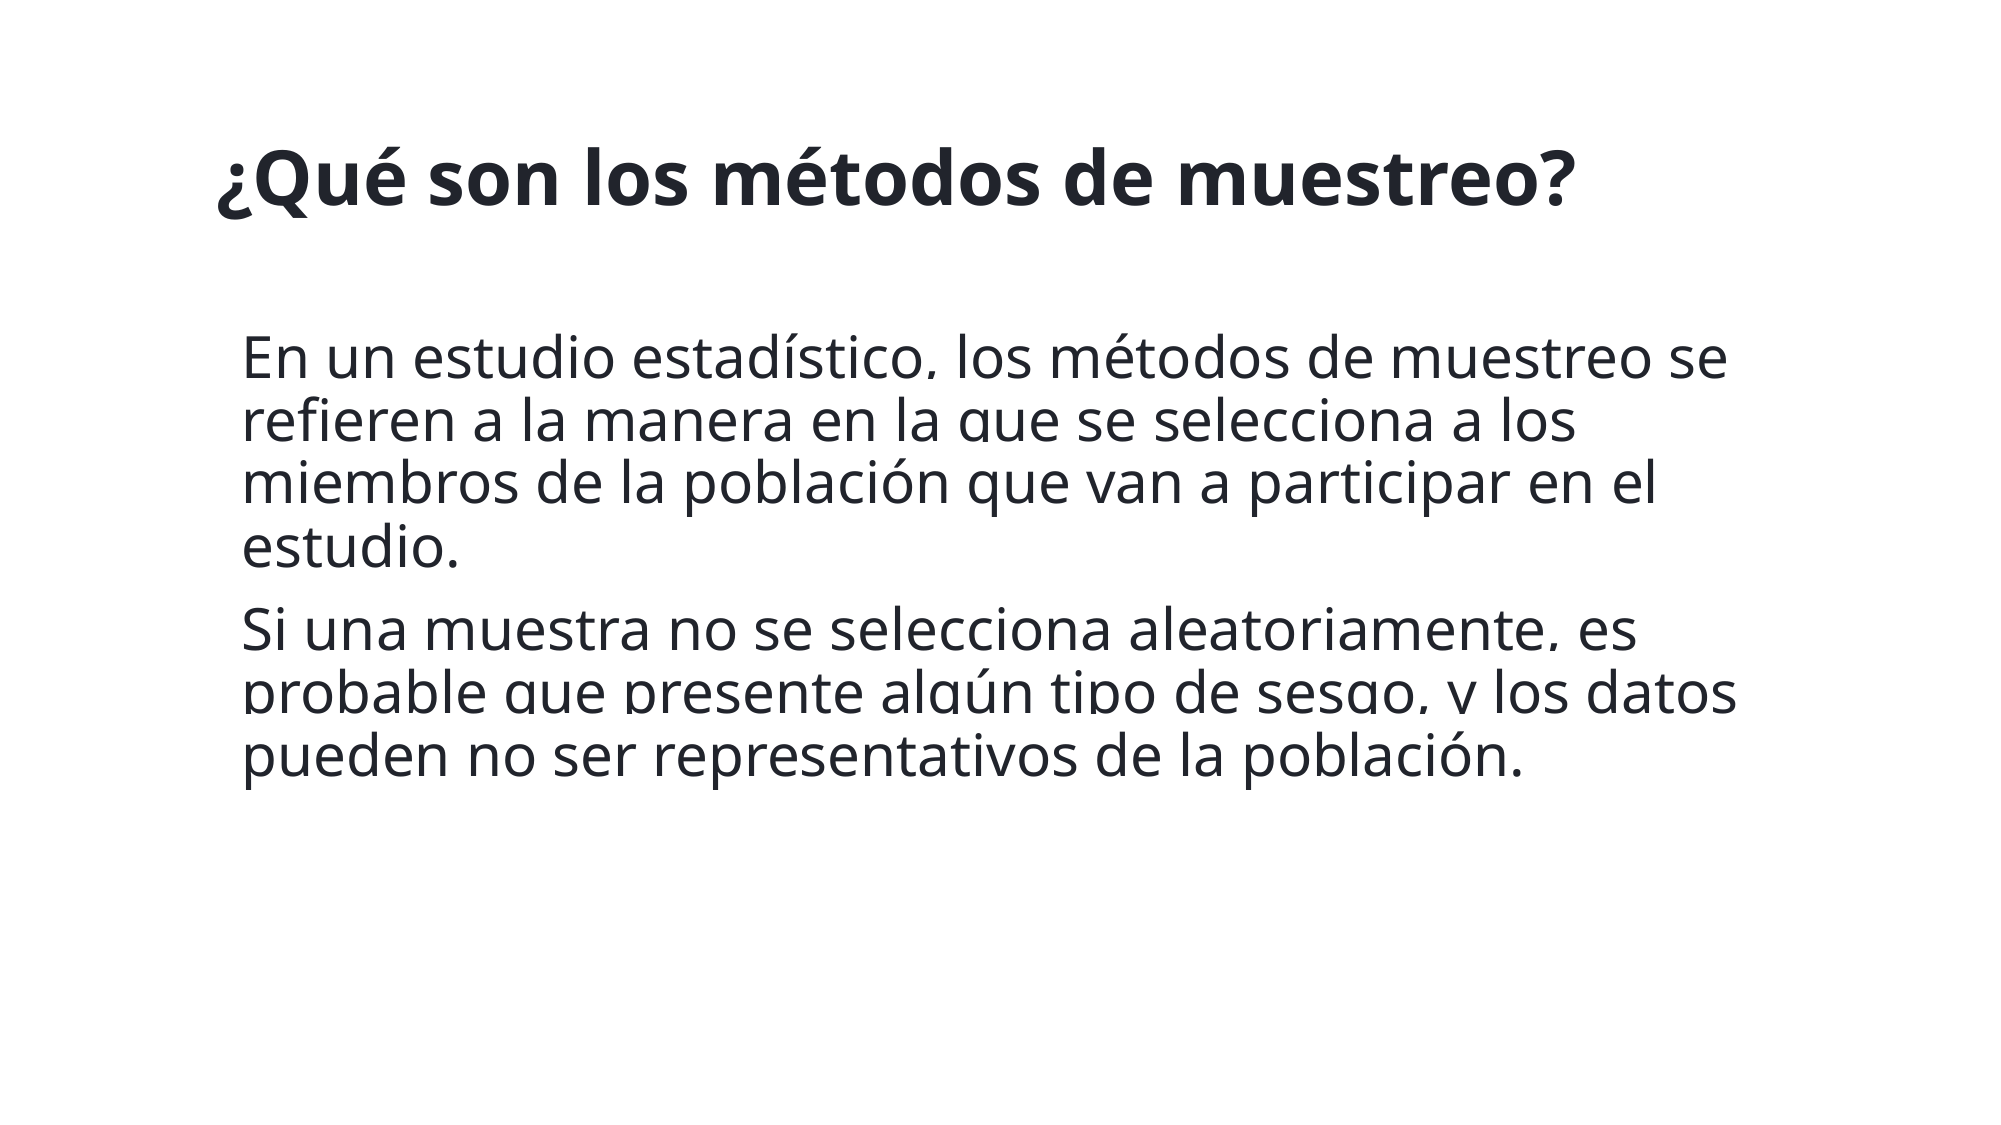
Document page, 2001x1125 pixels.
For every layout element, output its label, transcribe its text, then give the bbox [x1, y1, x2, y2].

title ¿Qué son los métodos de muestreo? [201, 131, 1864, 231]
list En un estudio estadístico, los métodos de muestreo se refieren a la manera en la que se selecciona a los miembros de la población que van a participar en el estudio. Si una muestra no se selecciona aleatoriamente, es probable que presente algún tipo de sesgo, y los datos pueden no ser representativos de la población. [226, 320, 1774, 945]
